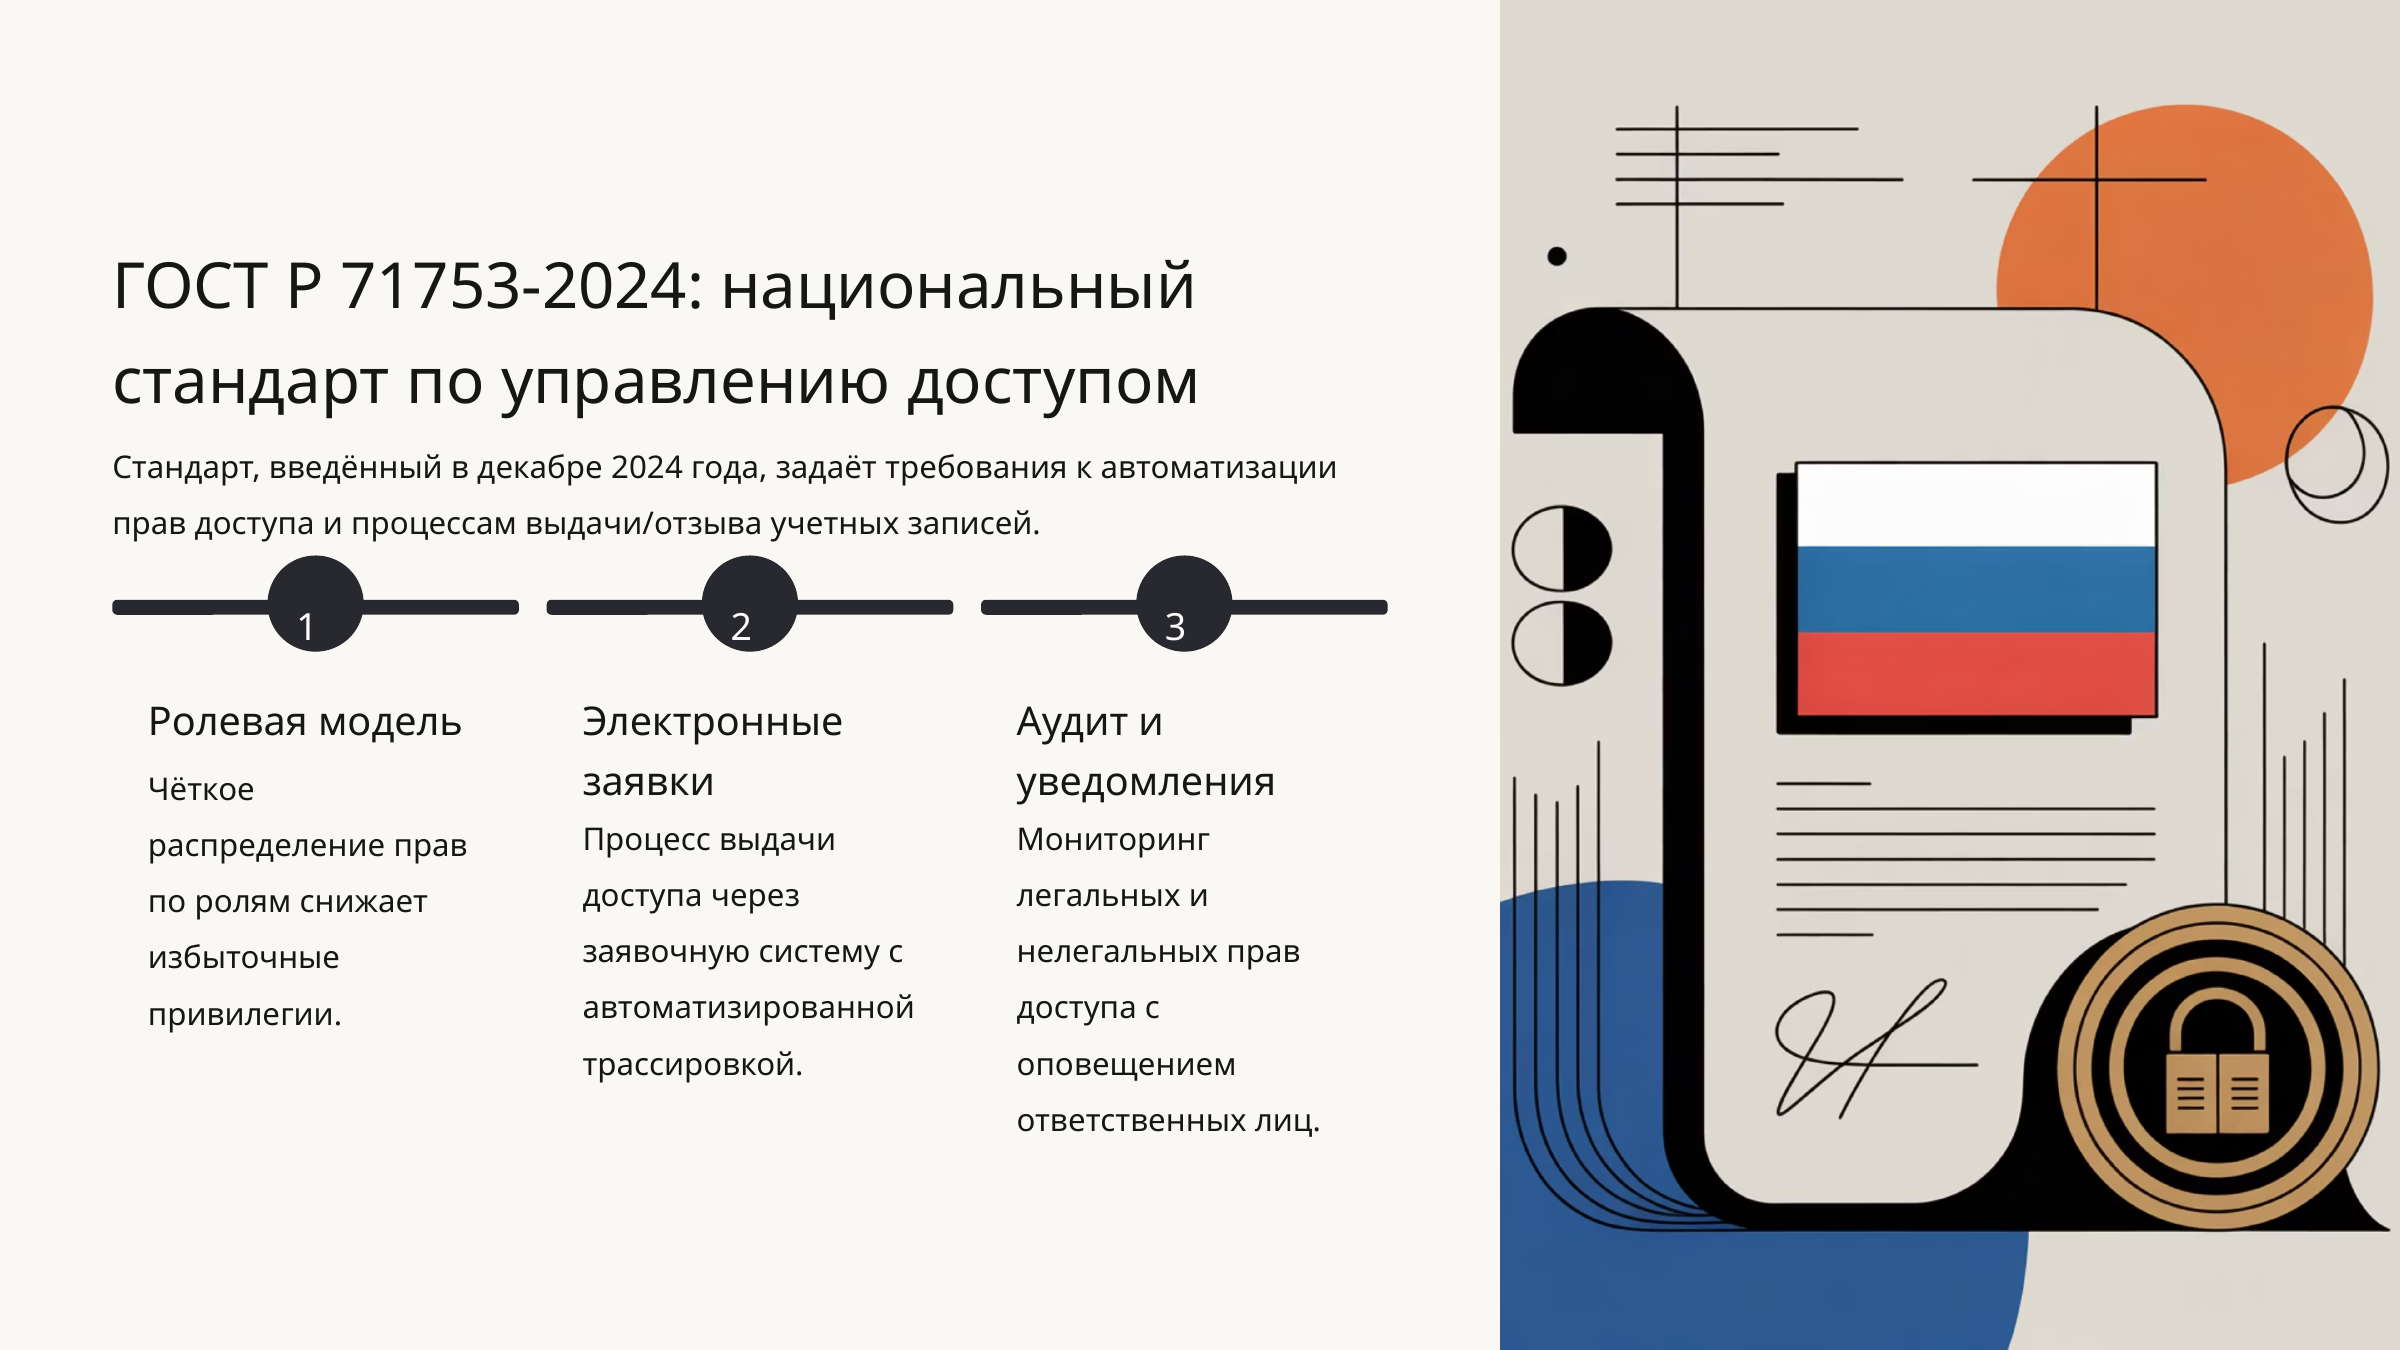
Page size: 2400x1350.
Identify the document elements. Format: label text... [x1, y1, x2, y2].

text_box [112, 599, 268, 615]
text_box Процесс выдачи доступа через заявочную систему с автоматизированной трассировкой. [582, 800, 918, 1088]
text_box [980, 614, 1388, 1123]
text_box [112, 614, 519, 1123]
text_box 3 [1165, 579, 1204, 628]
picture [1499, 0, 2400, 1350]
text_box [981, 599, 1137, 615]
text_box [363, 599, 519, 615]
text_box Чёткое распределение прав по ролям снижает избыточные привилегии. [147, 750, 484, 990]
text_box [1136, 555, 1233, 652]
text_box [797, 599, 954, 615]
text_box 2 [730, 579, 770, 628]
text_box [701, 555, 799, 652]
text_box Ролевая модель [147, 683, 484, 734]
text_box ГОСТ Р 71753‑2024: национальный стандарт по управлению доступом [112, 227, 1388, 388]
text_box Электронные заявки [582, 683, 918, 784]
text_box [546, 615, 954, 1123]
text_box [267, 555, 364, 652]
text_box Стандарт, введённый в декабре 2024 года, задаёт требования к автоматизации прав доступа и процессам выдачи/отзыва учетных записей. [112, 428, 1388, 525]
text_box Аудит и уведомления [1016, 683, 1352, 784]
text_box Мониторинг легальных и нелегальных прав доступа с оповещением ответственных лиц. [1016, 800, 1352, 1088]
text_box 1 [296, 579, 335, 628]
text_box [546, 599, 703, 615]
text_box [1232, 599, 1388, 615]
